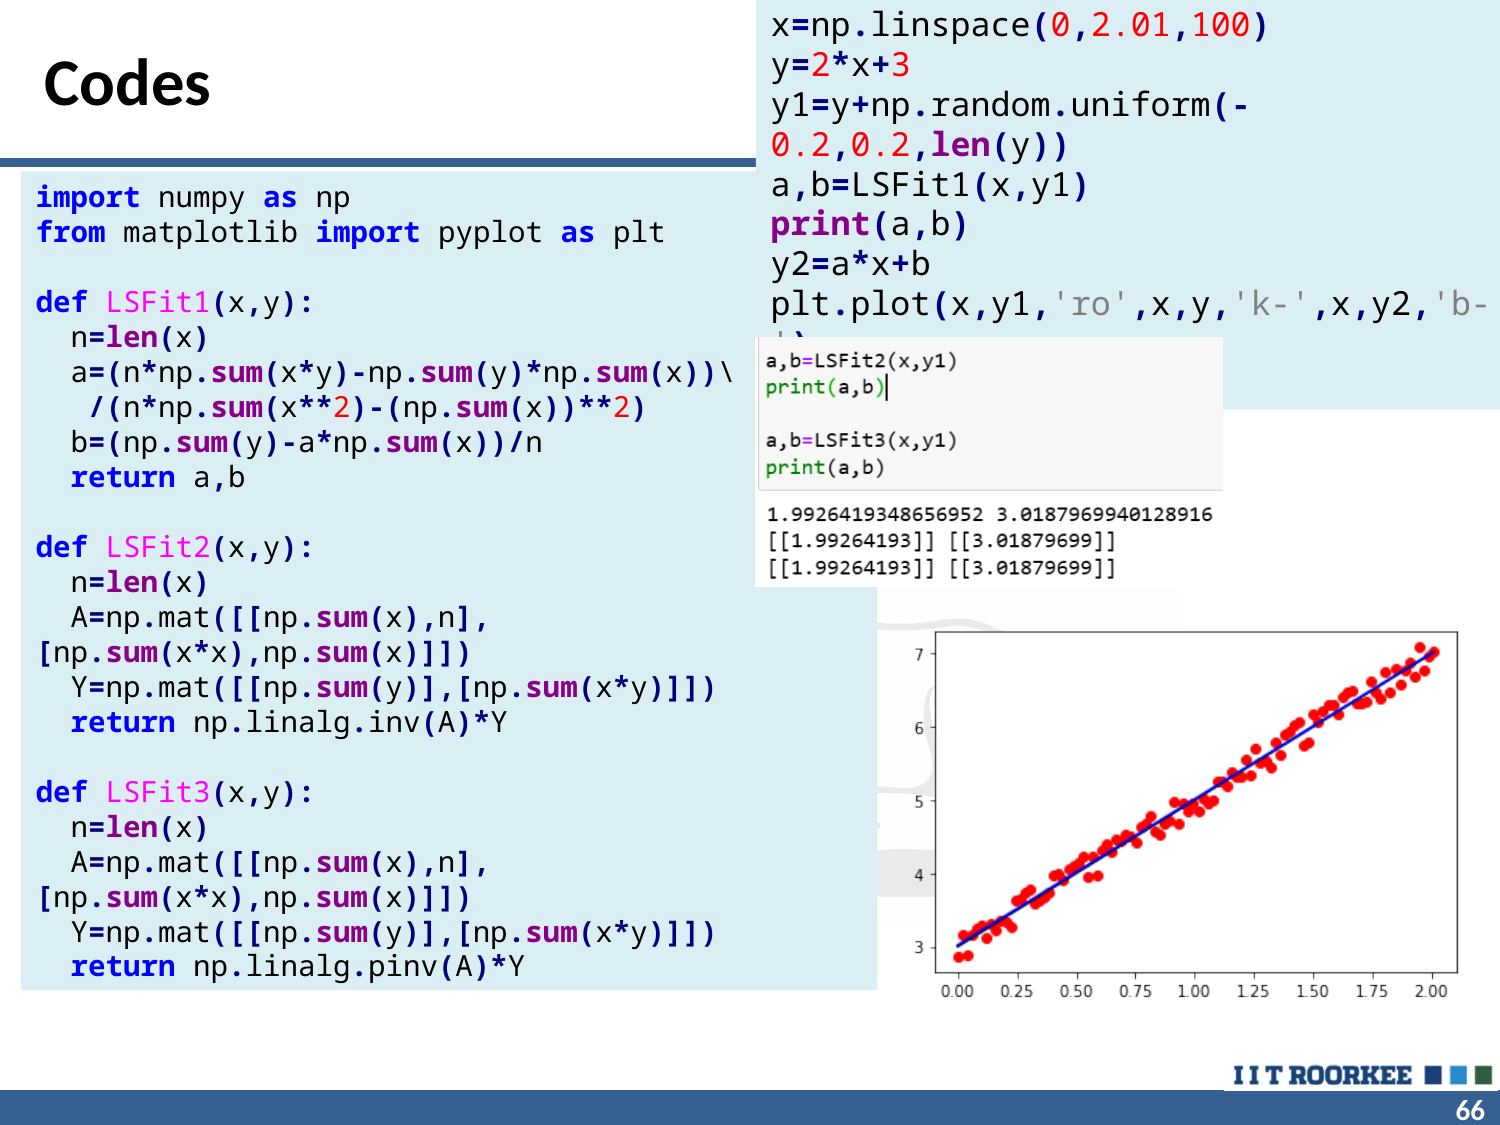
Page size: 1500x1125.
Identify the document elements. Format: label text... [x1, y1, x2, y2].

text_box import numpy as np from matplotlib import pyplot as plt def LSFit1(x,y): n=len(x) a=(n*np.sum(x*y)-np.sum(y)*np.sum(x))\ /(n*np.sum(x**2)-(np.sum(x))**2) b=(np.sum(y)-a*np.sum(x))/n return a,b def LSFit2(x,y): n=len(x) A=np.mat([[np.sum(x),n],[np.sum(x*x),np.sum(x)]]) Y=np.mat([[np.sum(y)],[np.sum(x*y)]]) return np.linalg.inv(A)*Y def LSFit3(x,y): n=len(x) A=np.mat([[np.sum(x),n],[np.sum(x*x),np.sum(x)]]) Y=np.mat([[np.sum(y)],[np.sum(x*y)]]) return np.linalg.pinv(A)*Y [20, 171, 878, 991]
picture [755, 337, 1468, 1011]
picture [1224, 1057, 1498, 1091]
title Codes [29, 33, 755, 125]
text_box x=np.linspace(0,2.01,100) y=2*x+3 y1=y+np.random.uniform(-0.2,0.2,len(y)) a,b=LSFit1(x,y1) print(a,b) y2=a*x+b plt.plot(x,y1,'ro',x,y,'k-',x,y2,'b-') plt.show [755, 0, 1500, 410]
